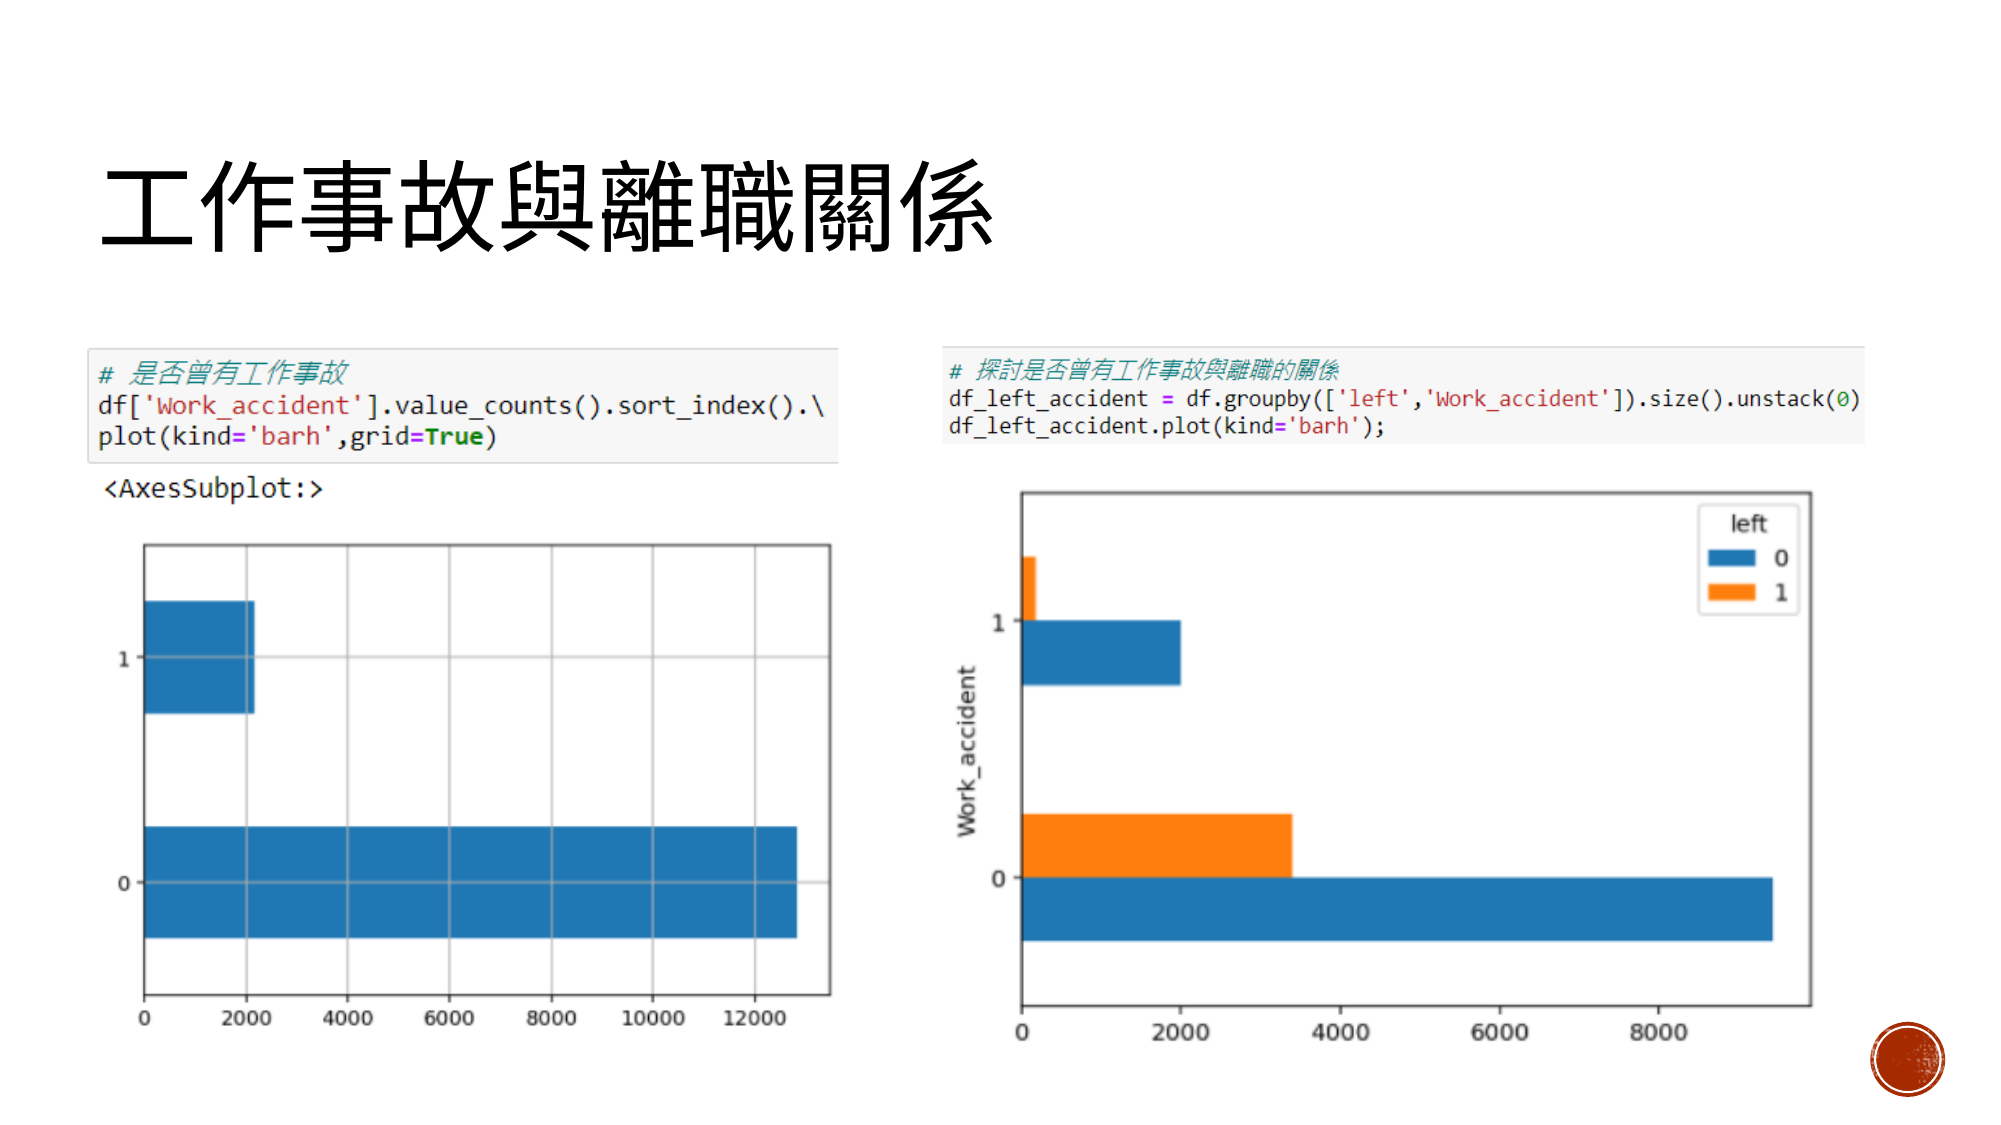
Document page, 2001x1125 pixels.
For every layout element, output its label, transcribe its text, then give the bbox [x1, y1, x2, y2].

picture [942, 465, 1844, 1068]
title 工作事故與離職關係 [82, 80, 1733, 345]
picture [82, 465, 875, 1046]
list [84, 345, 836, 464]
picture [942, 343, 1865, 444]
